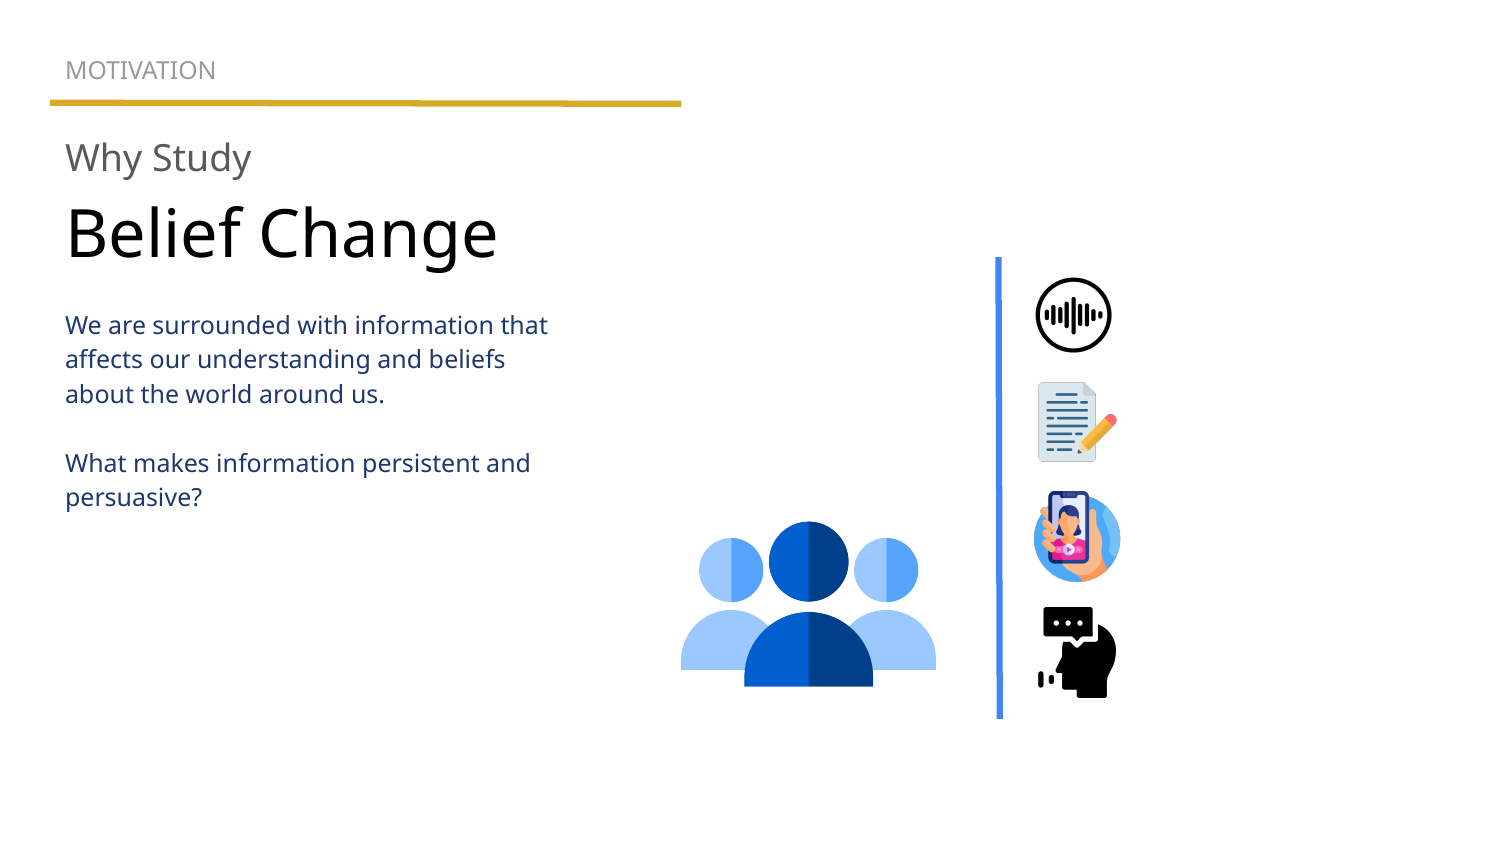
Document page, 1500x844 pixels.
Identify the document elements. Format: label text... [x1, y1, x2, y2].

title Why Study Belief Change [50, 112, 682, 291]
list MOTIVATION [50, 34, 571, 100]
picture [1031, 607, 1123, 698]
title We are surrounded with information that affects our understanding and beliefs about the world around us. What makes information persistent and persuasive? [50, 290, 593, 461]
picture [1031, 491, 1123, 582]
picture [681, 476, 937, 732]
picture [1035, 380, 1119, 464]
picture [1028, 269, 1119, 361]
